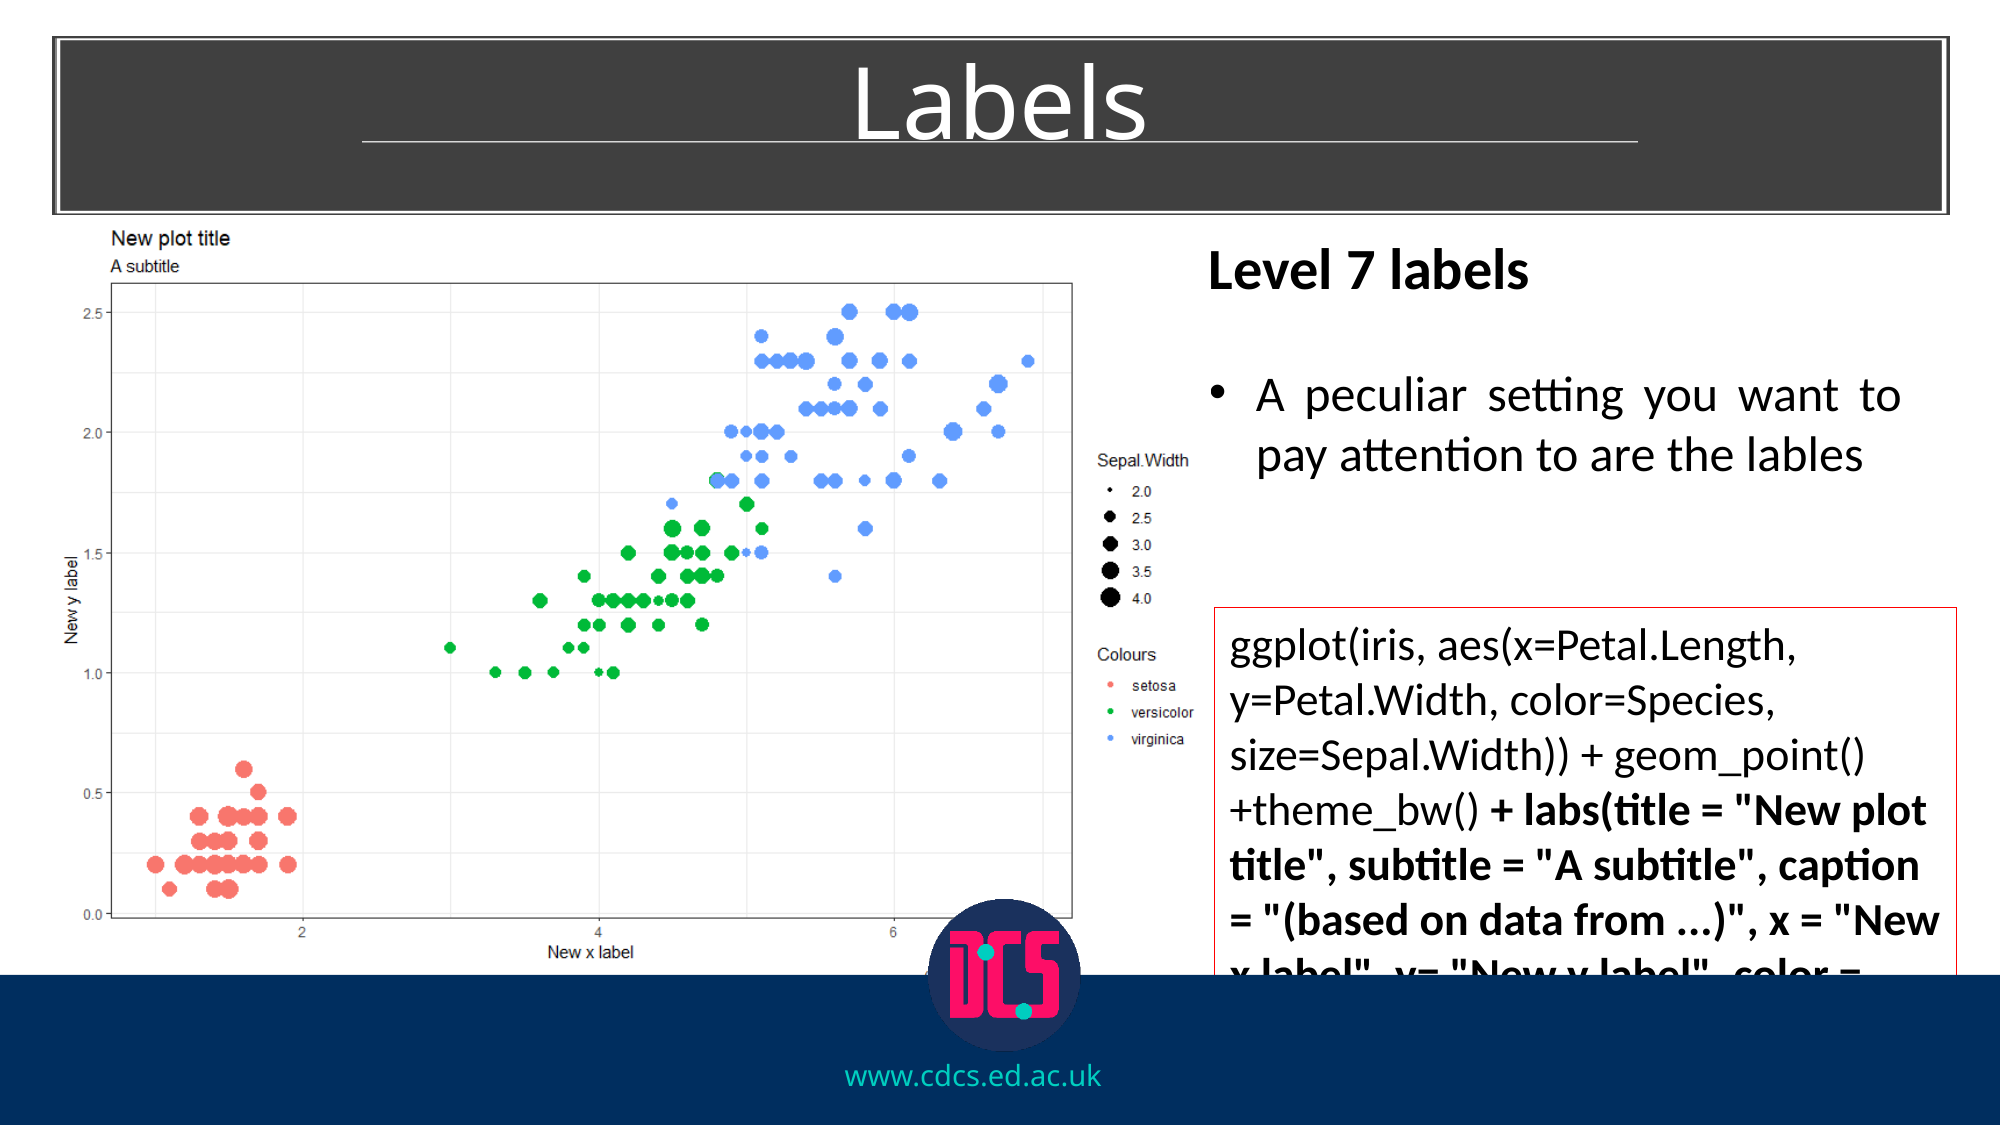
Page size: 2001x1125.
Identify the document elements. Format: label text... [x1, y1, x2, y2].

text_box Level 7 labels A peculiar setting you want to pay attention to are the lables [1211, 224, 1917, 489]
text_box www.cdcs.ed.ac.uk [829, 1049, 1171, 1100]
text_box [0, 974, 2000, 1125]
picture [43, 32, 1957, 1065]
text_box ggplot(iris, aes(x=Petal.Length, y=Petal.Width, color=Species, size=Sepal.Width)) + geom_point()+theme_bw() + labs(title = "New plot title", subtitle = "A subtitle", caption = "(based on data from ...)", x = "New x label", y= "New y label", color = "Colours") [1214, 607, 1957, 974]
